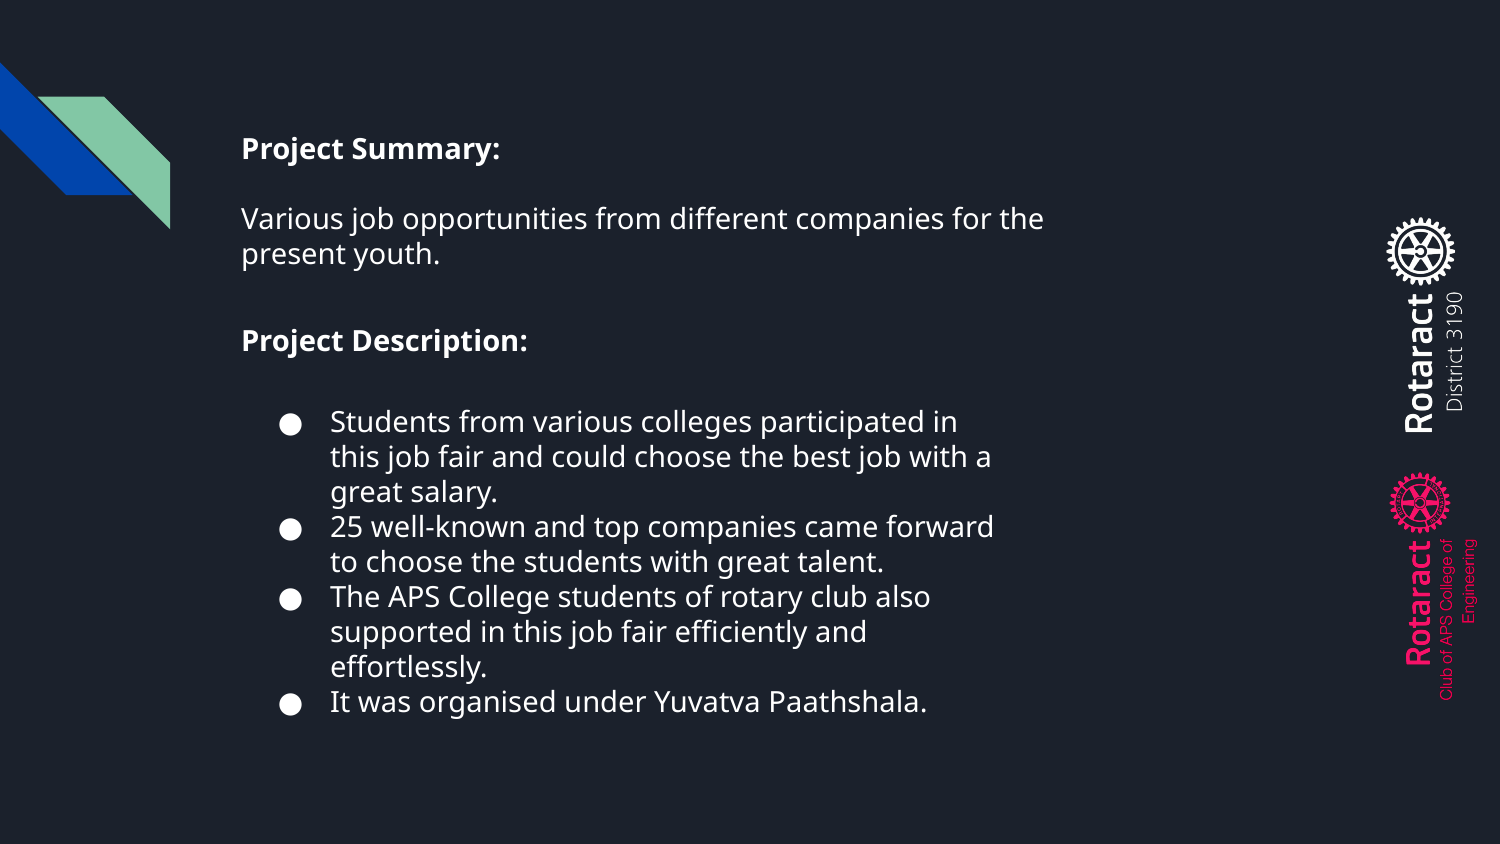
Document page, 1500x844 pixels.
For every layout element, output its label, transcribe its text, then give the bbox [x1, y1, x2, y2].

text_box Students from various colleges participated in this job fair and could choose the best job with a great salary. 25 well-known and top companies came forward to choose the students with great talent. The APS College students of rotary club also supported in this job fair efficiently and effortlessly. It was organised under Yuvatva Paathshala. [240, 388, 1016, 734]
text_box Project Summary: Various job opportunities from different companies for the present youth. [226, 115, 1100, 285]
text_box Project Description: [226, 307, 967, 373]
picture [1292, 192, 1500, 722]
